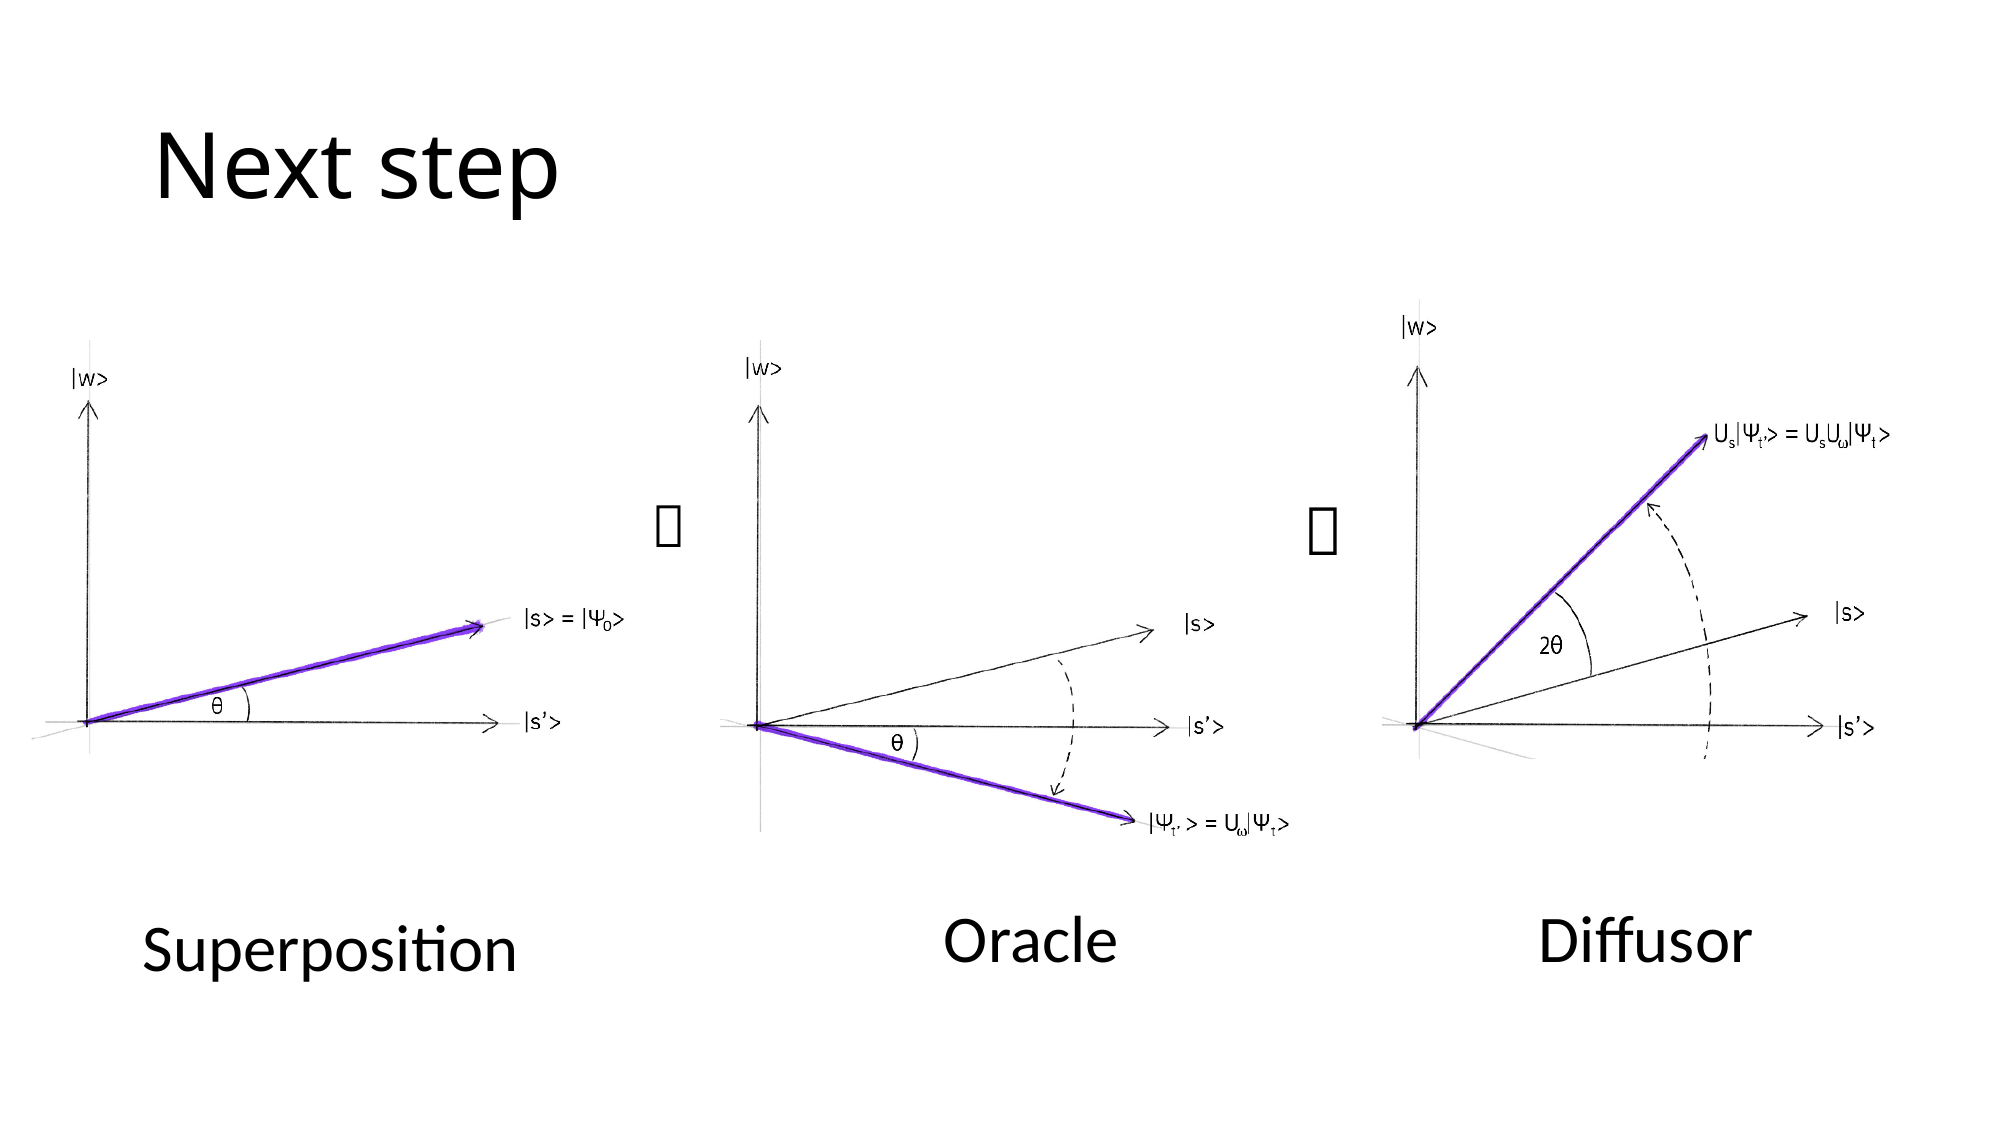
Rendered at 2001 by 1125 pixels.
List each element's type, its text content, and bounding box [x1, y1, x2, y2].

picture [720, 340, 1299, 853]
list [1382, 299, 1897, 759]
text_box  [1299, 481, 1342, 576]
text_box Diffusor [1524, 888, 1937, 984]
title Next step [137, 59, 1863, 278]
picture [31, 340, 637, 754]
text_box  [637, 482, 720, 567]
text_box Oracle [929, 888, 1342, 984]
text_box Superposition [127, 852, 541, 1037]
